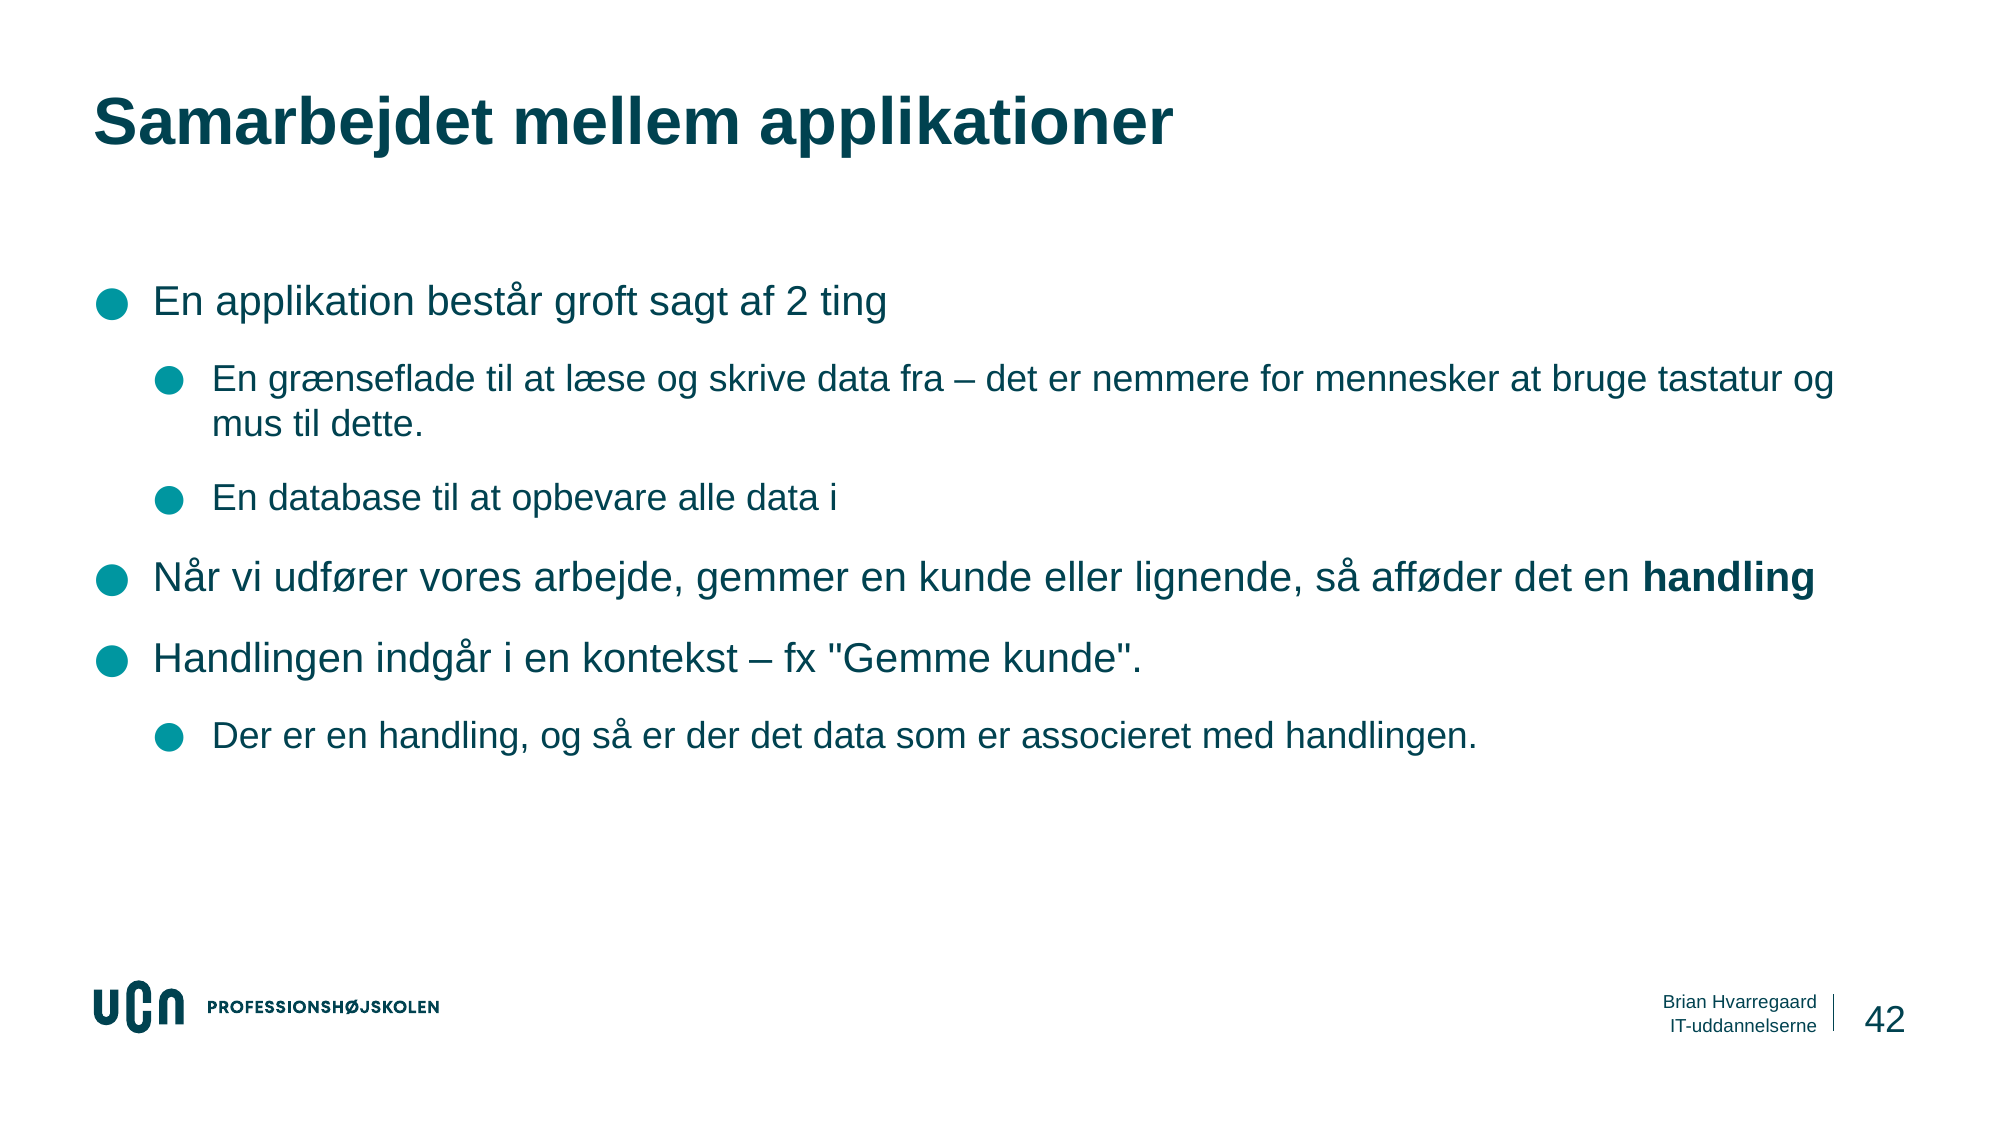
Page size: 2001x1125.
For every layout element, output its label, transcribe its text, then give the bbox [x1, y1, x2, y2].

title Samarbejdet mellem applikationer [93, 88, 1907, 238]
list En applikation består groft sagt af 2 ting En grænseflade til at læse og skrive data fra – det er nemmere for mennesker at bruge tastatur og mus til dette. En database til at opbevare alle data i Når vi udfører vores arbejde, gemmer en kunde eller lignende, så afføder det en handling Handlingen indgår i en kontekst – fx "Gemme kunde". Der er en handling, og så er der det data som er associeret med handlingen. [93, 272, 1907, 938]
slide_number 42 [1834, 955, 1907, 1041]
